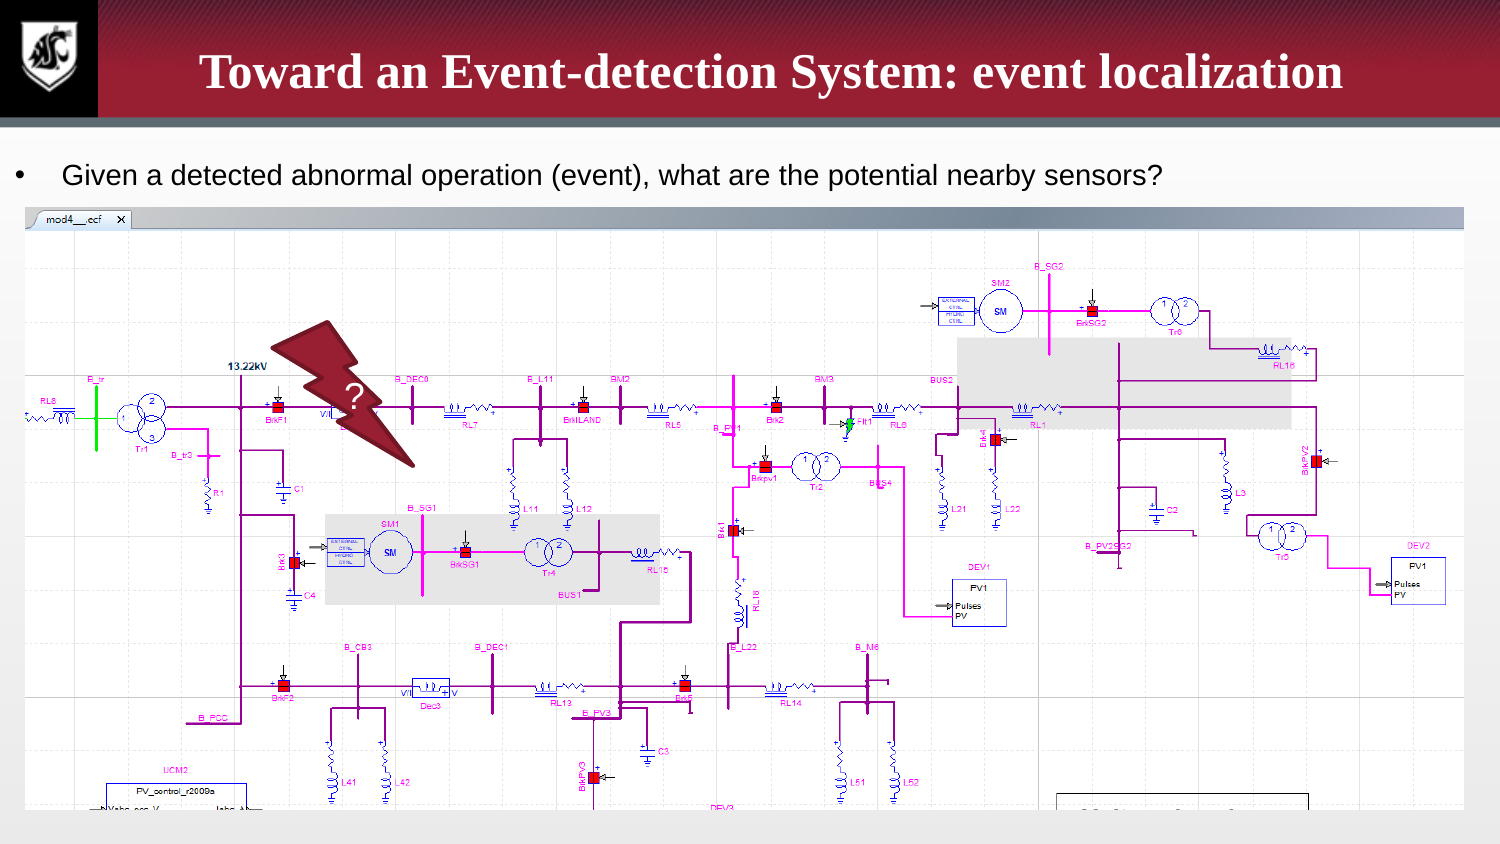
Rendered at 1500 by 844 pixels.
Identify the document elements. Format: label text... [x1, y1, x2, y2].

text_box Toward an Event-detection System: event localization [55, 41, 1488, 161]
picture [0, 0, 1500, 117]
text_box Given a detected abnormal operation (event), what are the potential nearby sensors? [0, 131, 1470, 252]
picture [25, 207, 1465, 810]
